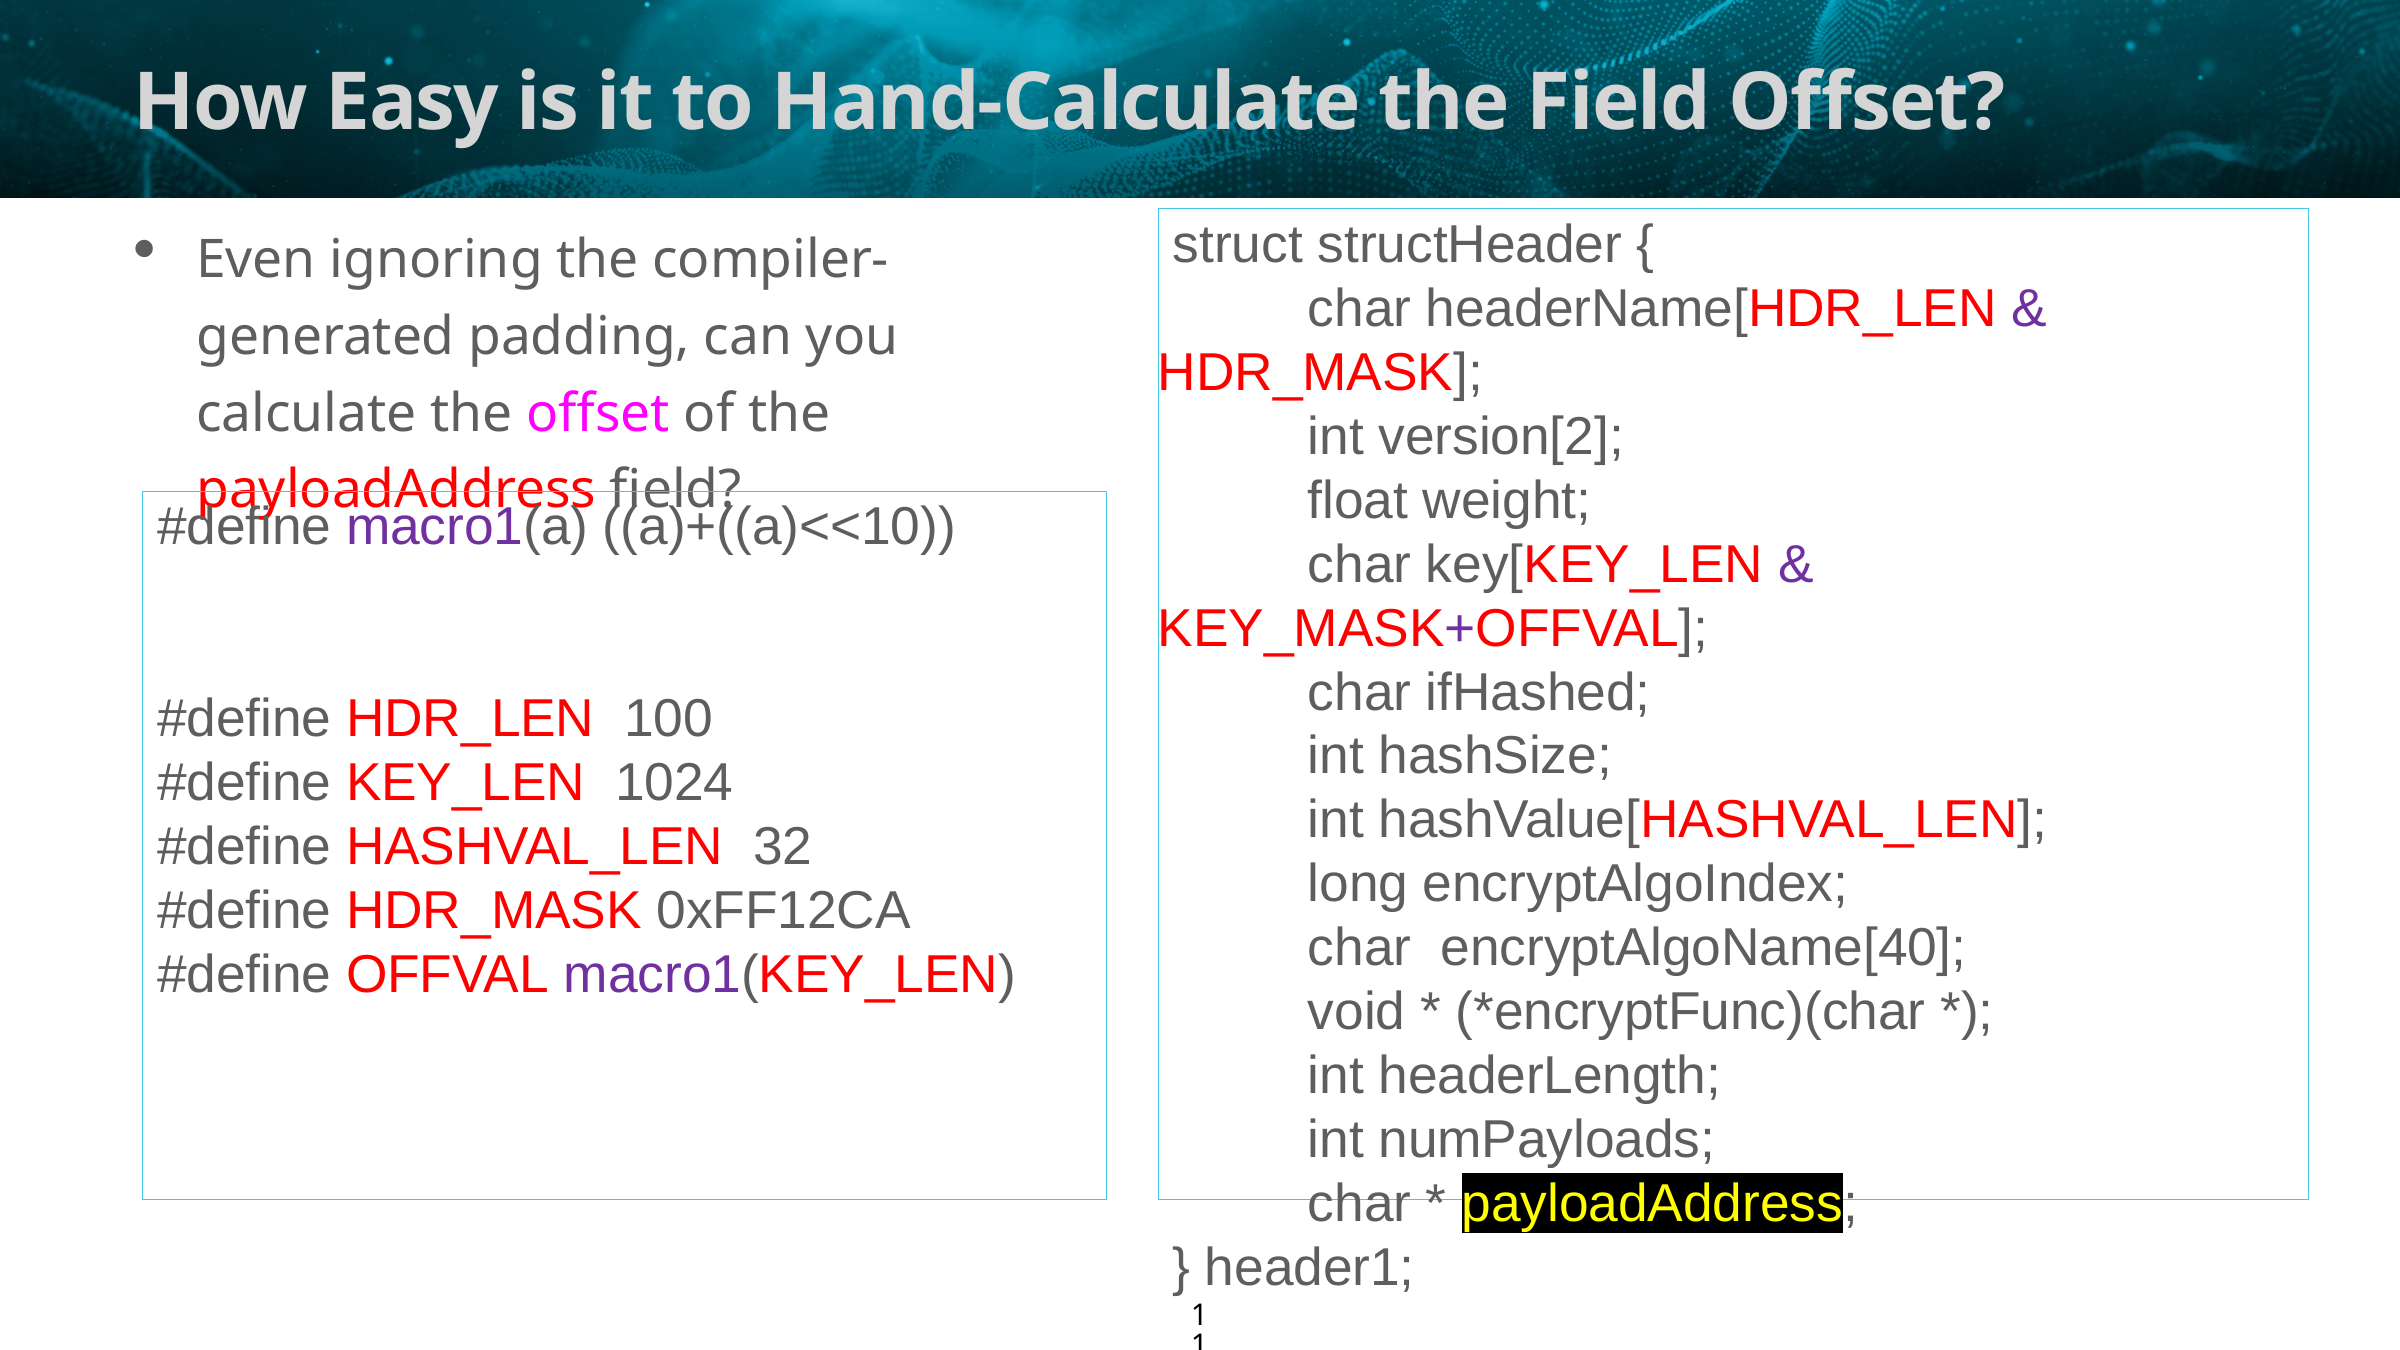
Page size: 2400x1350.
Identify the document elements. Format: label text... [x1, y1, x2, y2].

picture [0, 0, 2400, 1350]
text_box struct structHeader { char headerName[HDR_LEN & HDR_MASK]; int version[2]; float weight; char key[KEY_LEN & KEY_MASK+OFFVAL]; char ifHashed; int hashSize; int hashValue[HASHVAL_LEN]; long encryptAlgoIndex; char encryptAlgoName[40]; void * (*encryptFunc)(char *); int headerLength; int numPayloads; char * payloadAddress; } header1; [1158, 208, 2309, 1200]
title How Easy is it to Hand-Calculate the Field Offset? [119, 56, 2280, 173]
text_box #define macro1(a) ((a)+((a)<<10)) #define HDR_LEN 100 #define KEY_LEN 1024 #define HASHVAL_LEN 32 #define HDR_MASK 0xFF12CA #define OFFVAL macro1(KEY_LEN) [142, 491, 1107, 1200]
slide_number 11 [1181, 1286, 1217, 1342]
list Even ignoring the compiler-generated padding, can you calculate the offset of the payloadAddress field? [119, 204, 1107, 427]
